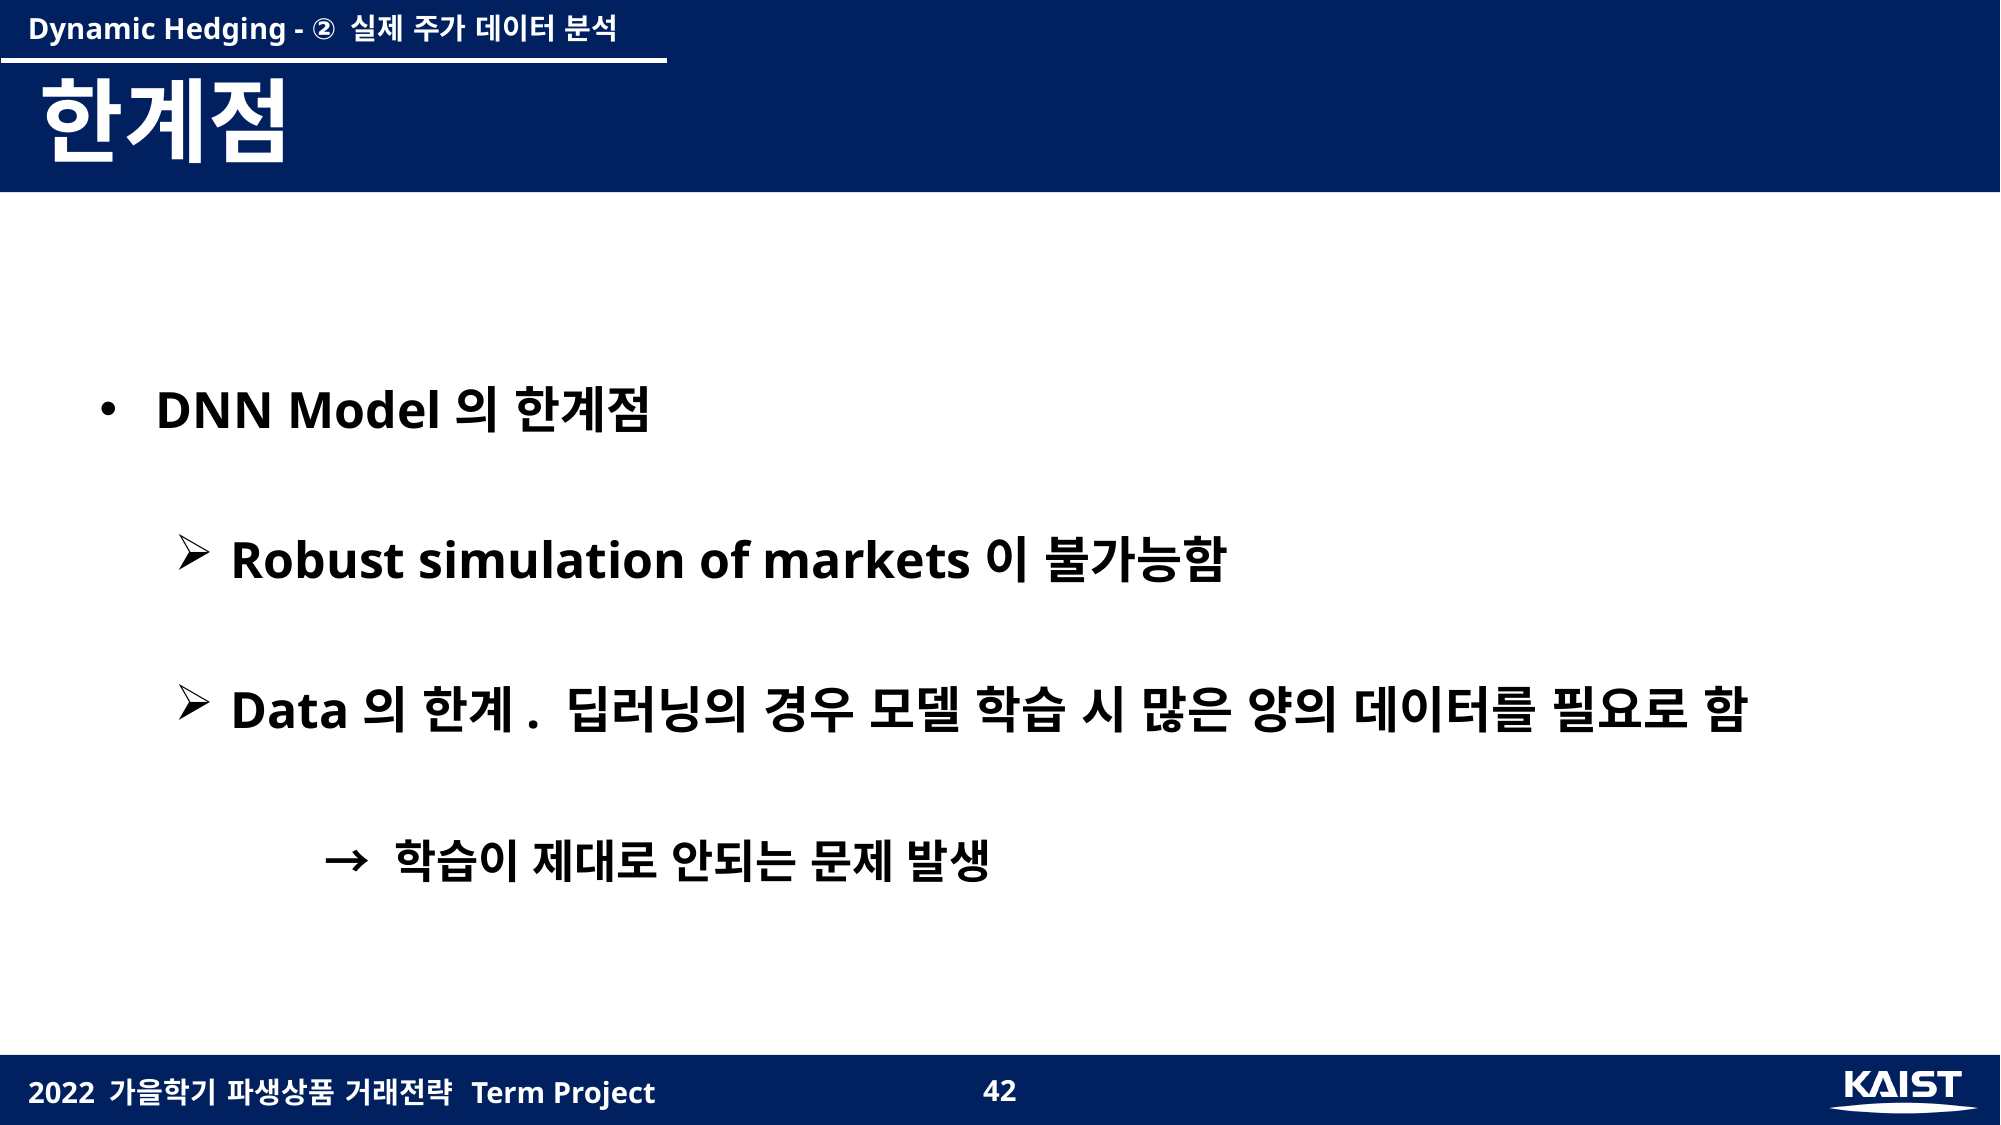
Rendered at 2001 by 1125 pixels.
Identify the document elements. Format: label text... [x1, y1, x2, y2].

text_box DNN Model의 한계점 Robust simulation of markets이 불가능함 Data의 한계. 딥러닝의 경우 모델 학습 시 많은 양의 데이터를 필요로 함 → 학습이 제대로 안되는 문제 발생 [84, 280, 1874, 896]
slide_number 42 [867, 1062, 1133, 1123]
picture [1815, 1067, 1992, 1117]
footer 2022 가을학기 파생상품 거래전략 Term Project [13, 1062, 698, 1123]
text_box [0, 0, 2000, 193]
text_box [0, 1054, 2000, 1125]
text_box 한계점 [24, 56, 1171, 182]
text_box Dynamic Hedging - ② 실제 주가 데이터 분석 [13, 2, 1348, 53]
